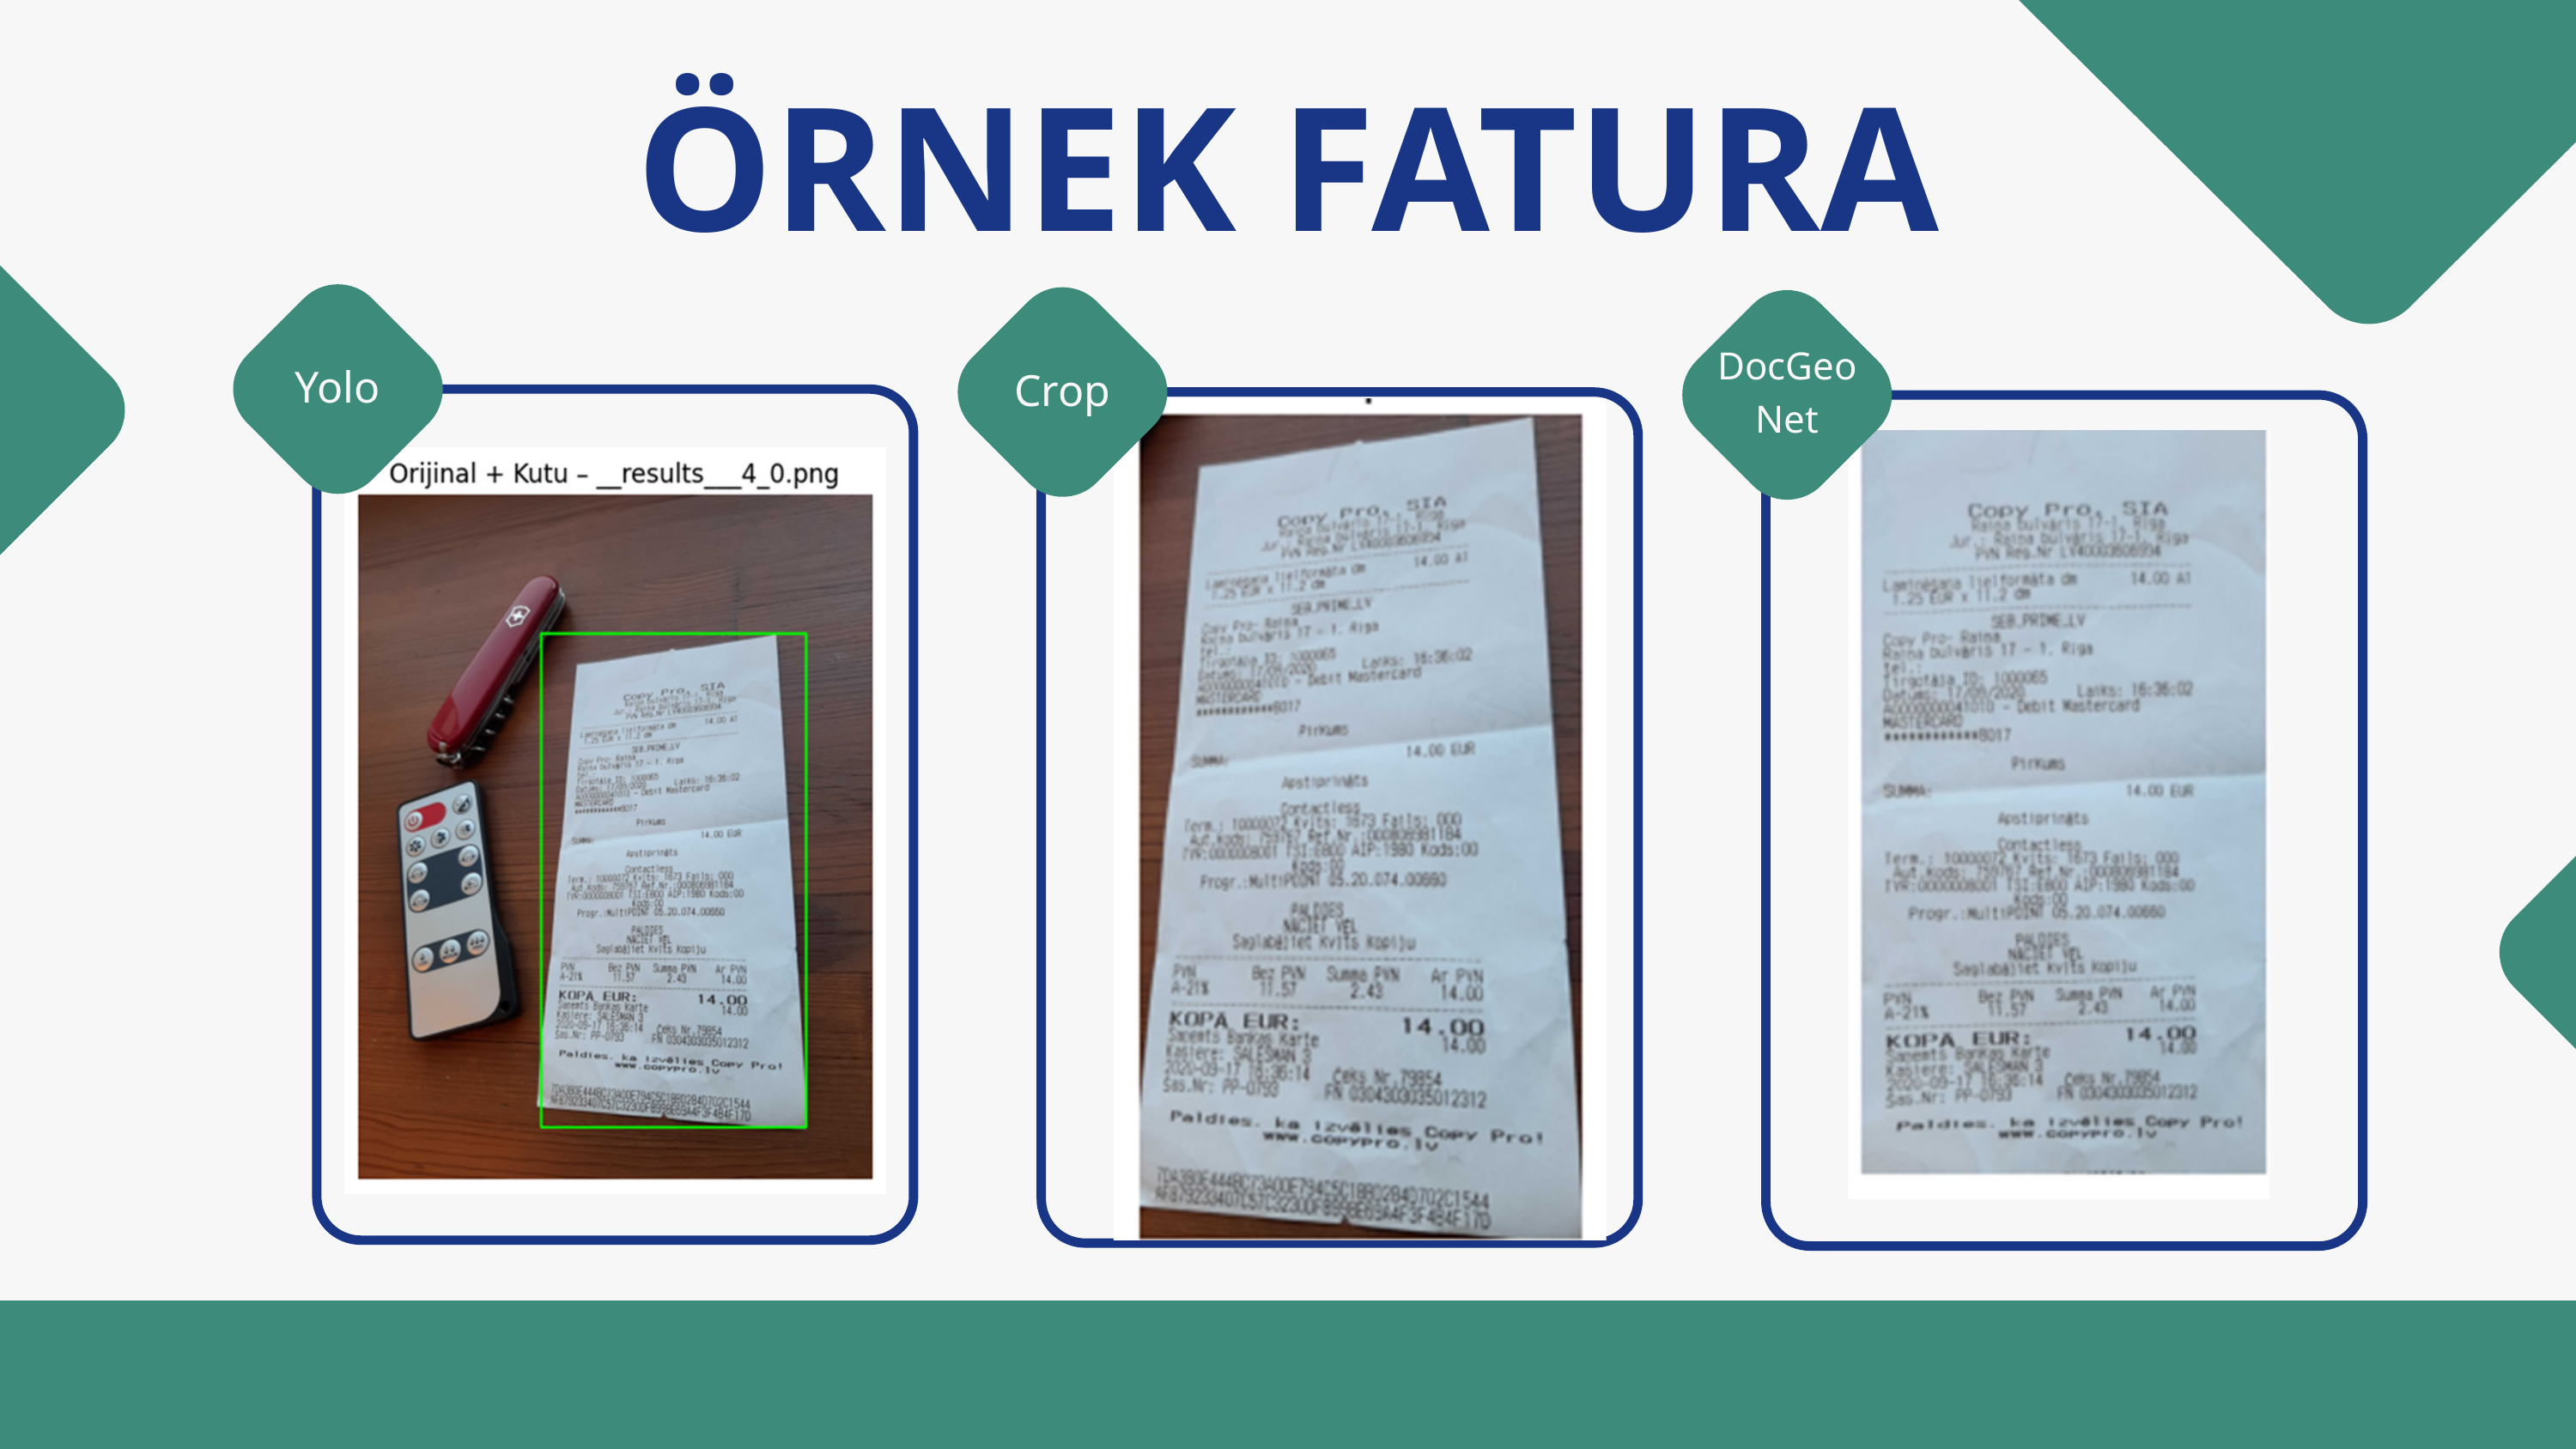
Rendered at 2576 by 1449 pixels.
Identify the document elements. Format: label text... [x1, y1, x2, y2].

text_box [316, 388, 914, 1240]
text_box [1662, 270, 1912, 520]
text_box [0, 144, 145, 676]
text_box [213, 264, 464, 514]
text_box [2479, 755, 2576, 1150]
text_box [1045, 0, 2576, 349]
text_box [937, 267, 1188, 518]
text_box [1765, 394, 2363, 1246]
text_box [1041, 391, 1638, 1244]
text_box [0, 1300, 2576, 1449]
text_box ÖRNEK FATURA [442, 111, 1039, 266]
